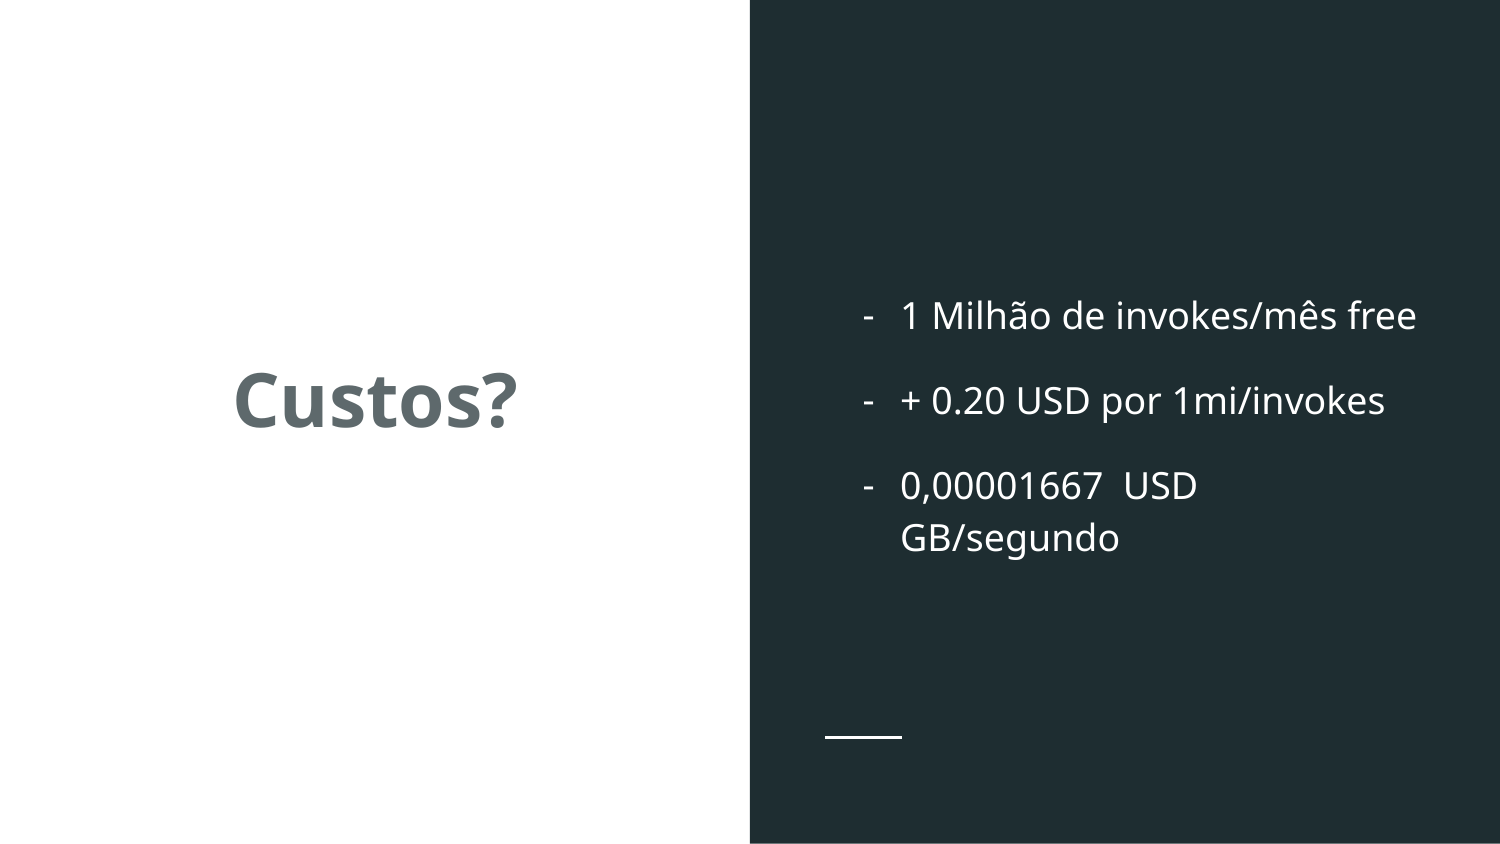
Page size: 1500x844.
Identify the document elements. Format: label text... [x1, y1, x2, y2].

title Custos? [43, 181, 708, 458]
list 1 Milhão de invokes/mês free + 0.20 USD por 1mi/invokes 0,00001667 USD GB/segundo [810, 118, 1440, 725]
